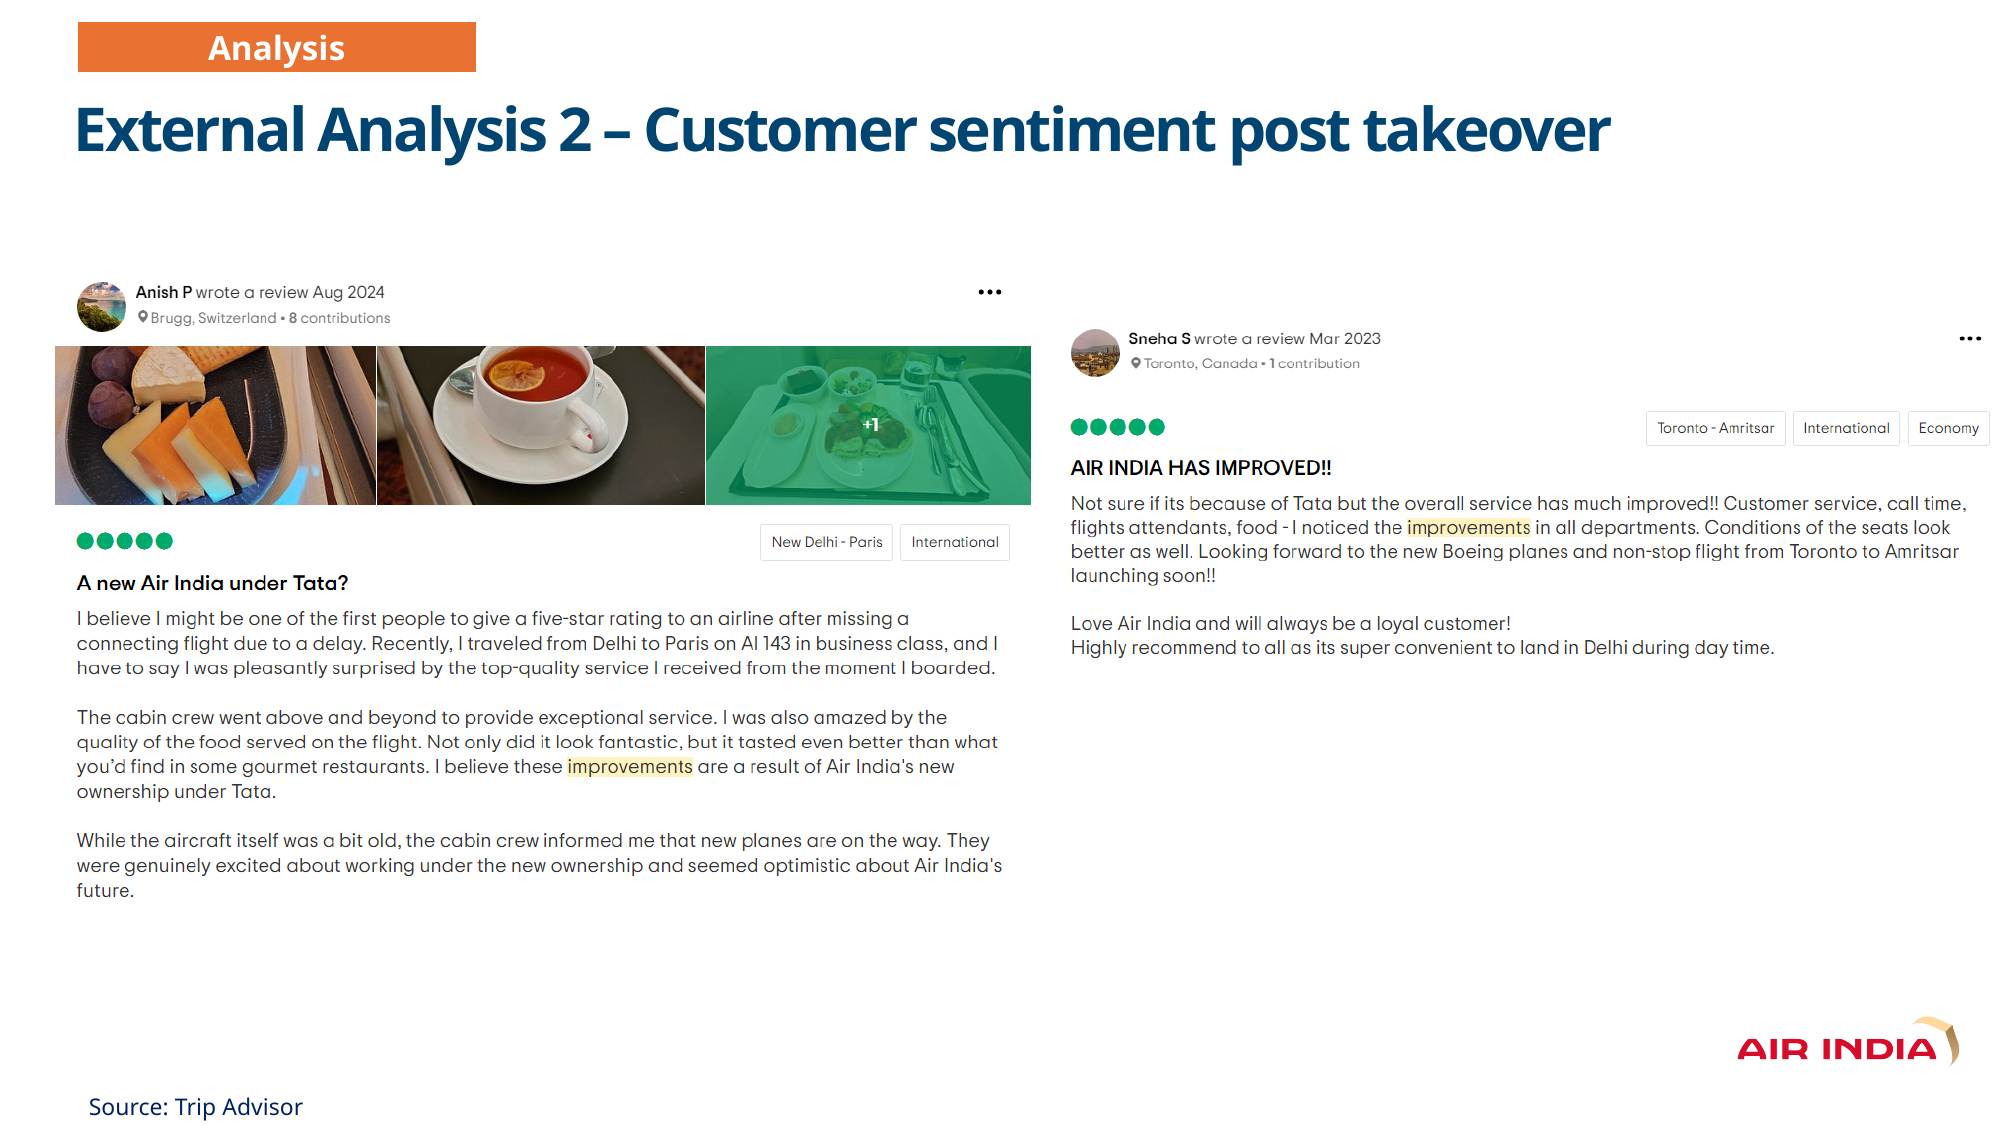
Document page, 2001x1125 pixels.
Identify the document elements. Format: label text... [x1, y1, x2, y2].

picture [1056, 312, 2000, 661]
text_box Analysis [78, 23, 475, 72]
text_box [78, 131, 1925, 233]
picture [1733, 977, 1965, 1108]
text_box Source: Trip Advisor [73, 1085, 439, 1125]
picture [54, 263, 1031, 907]
text_box External Analysis 2 – Customer sentiment post takeover [73, 99, 1649, 155]
